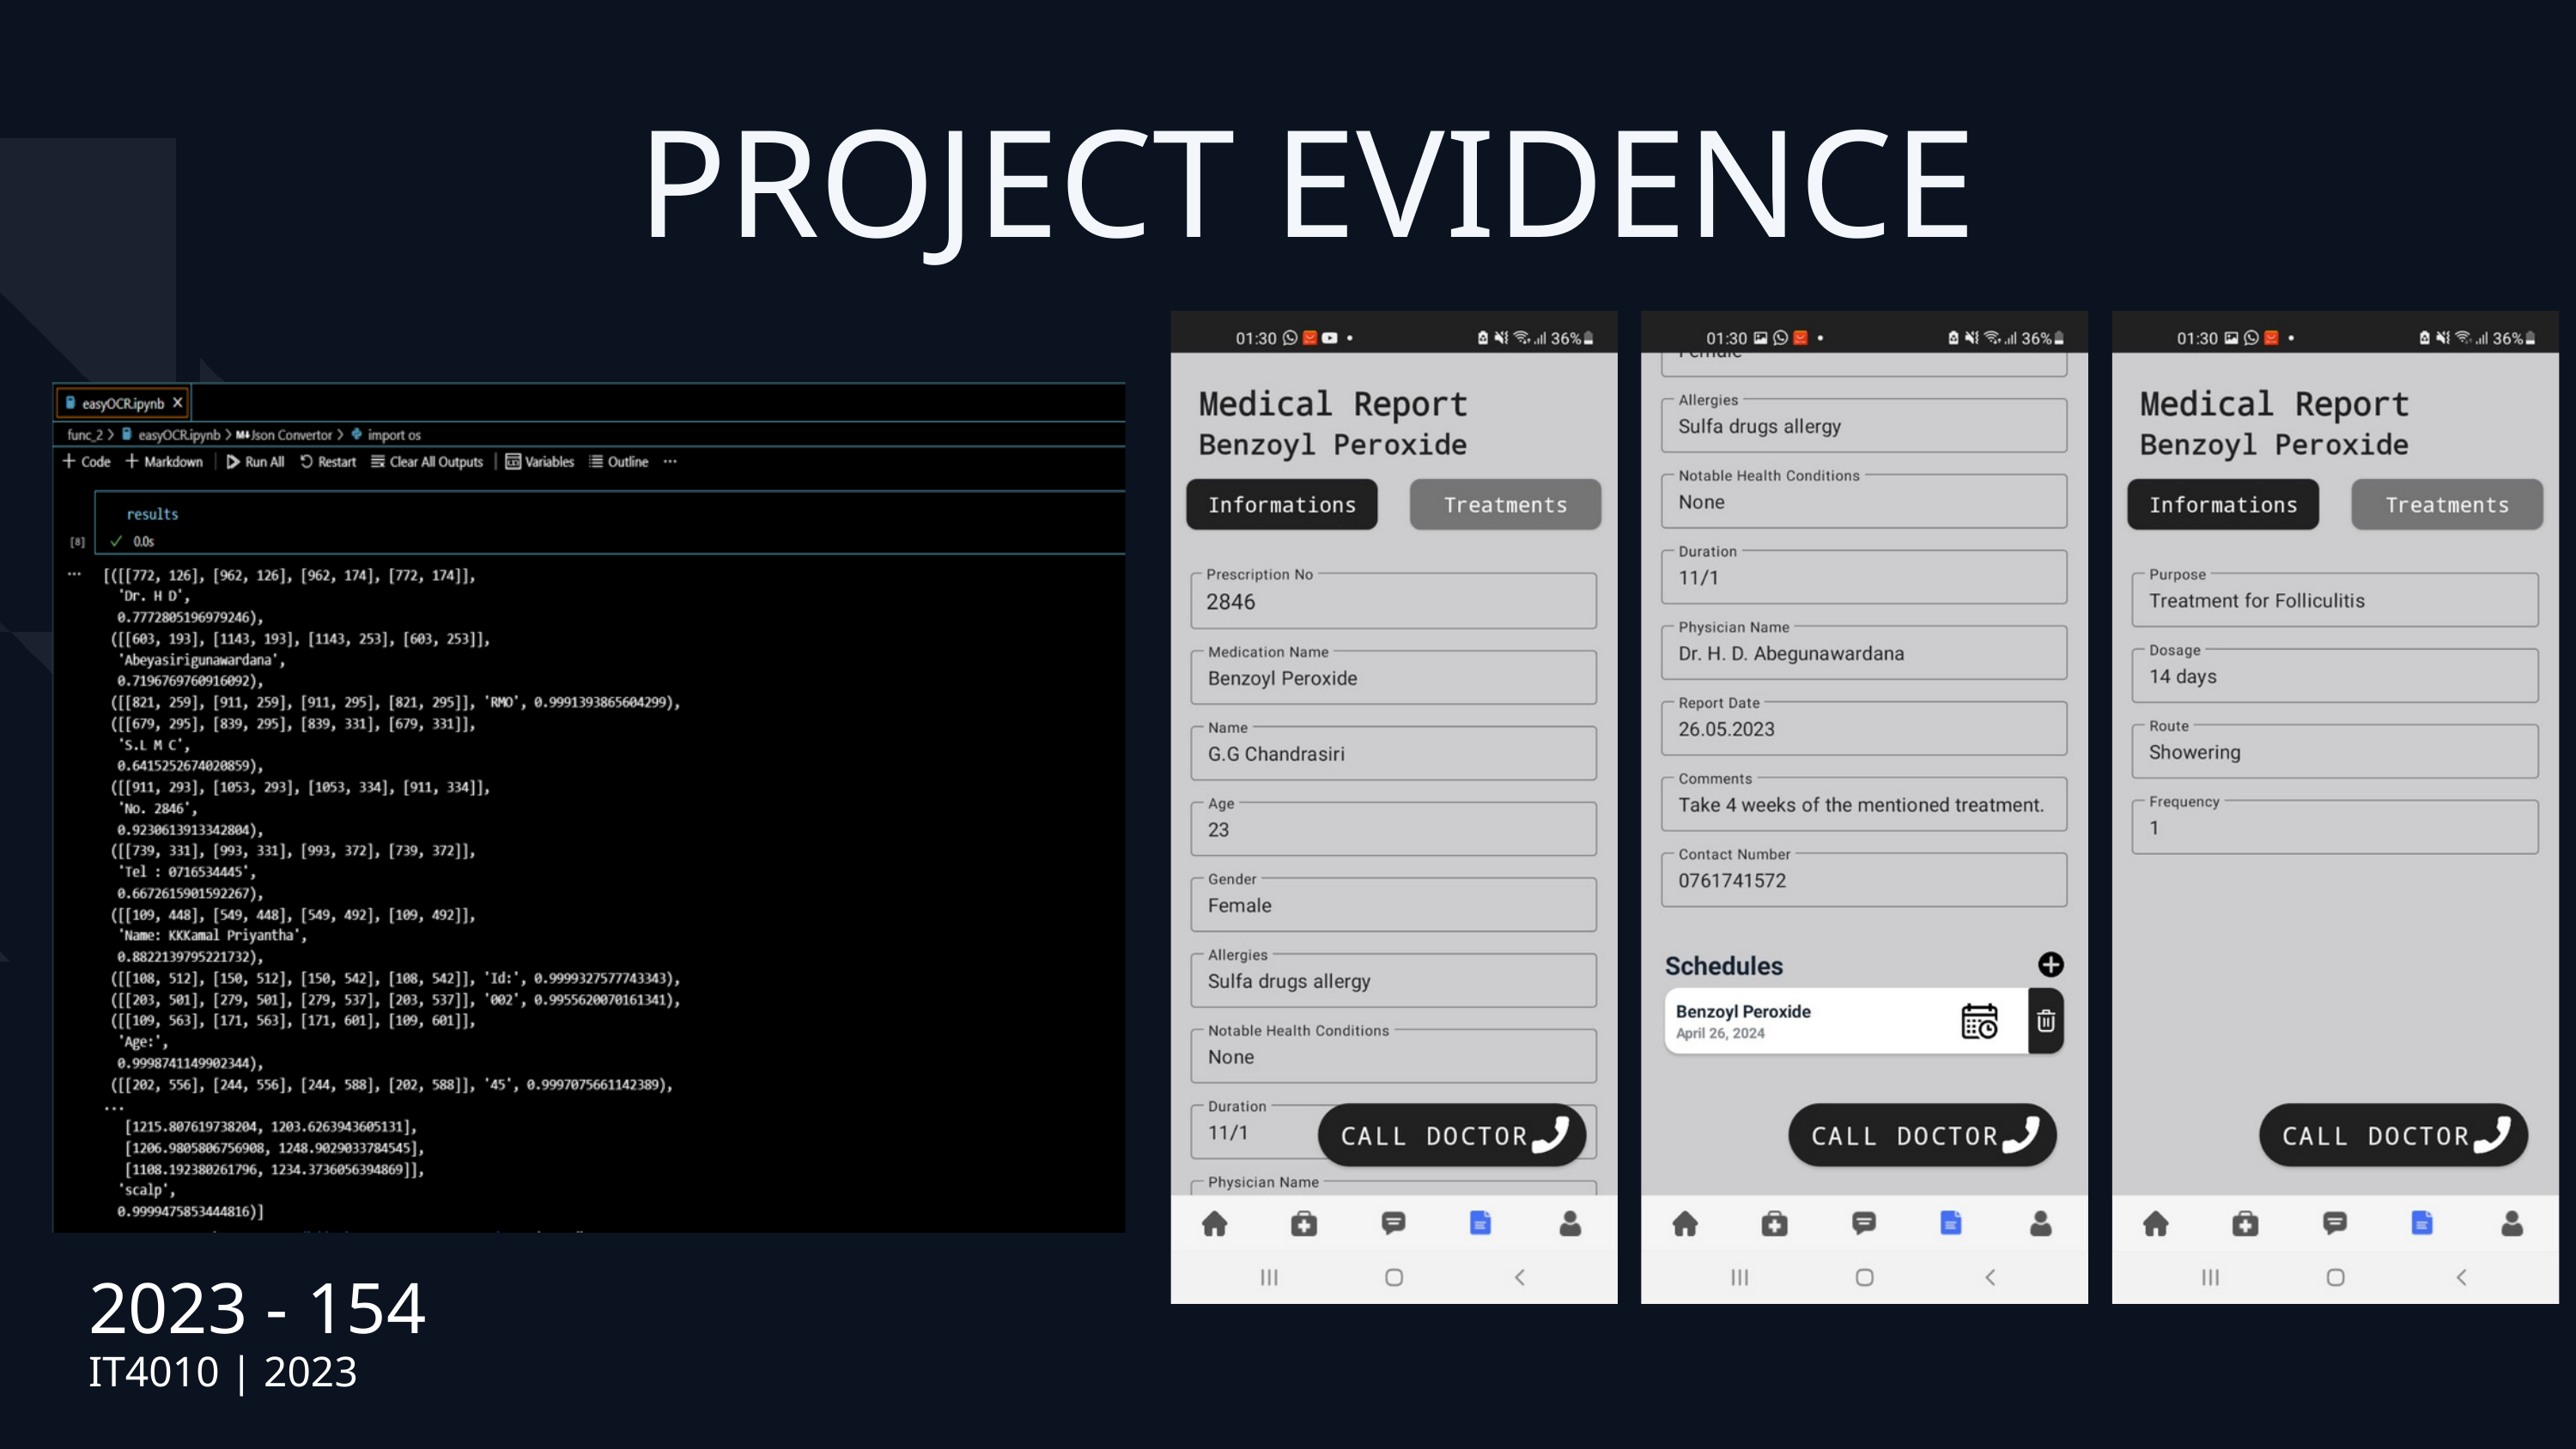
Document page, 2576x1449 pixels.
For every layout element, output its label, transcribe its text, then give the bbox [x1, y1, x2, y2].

text_box [1641, 311, 2088, 1304]
text_box 2023 - 154 [88, 1250, 538, 1337]
text_box [52, 382, 1126, 1233]
text_box PROJECT EVIDENCE [336, 122, 2263, 268]
text_box [0, 0, 336, 963]
text_box [1170, 311, 1618, 1304]
text_box IT4010 | 2023 [88, 1337, 650, 1395]
text_box [2111, 311, 2560, 1304]
